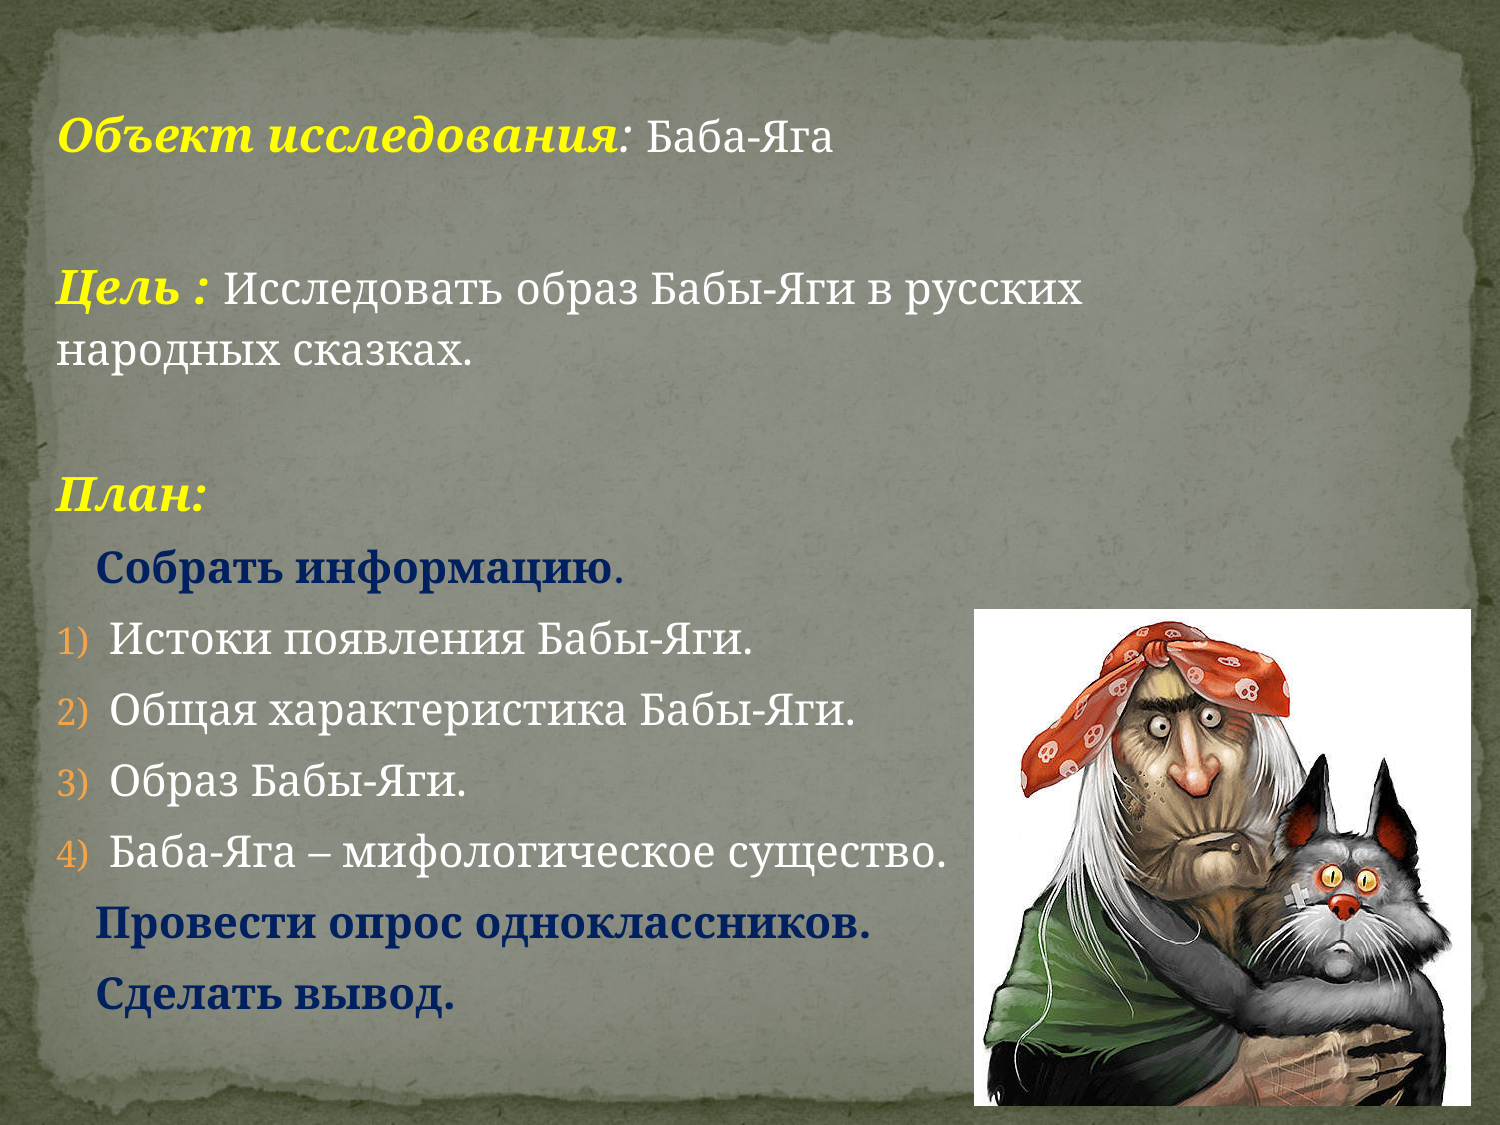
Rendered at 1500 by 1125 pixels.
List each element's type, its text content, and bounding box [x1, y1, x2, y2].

list Объект исследования: Баба-Яга Цель : Исследовать образ Бабы-Яги в русских народных сказках. План: Собрать информацию. Истоки появления Бабы-Яги. Общая характеристика Бабы-Яги. Образ Бабы-Яги. Баба-Яга – мифологическое существо. Провести опрос одноклассников. Сделать вывод. [41, 93, 1270, 1032]
picture [974, 609, 1471, 1106]
